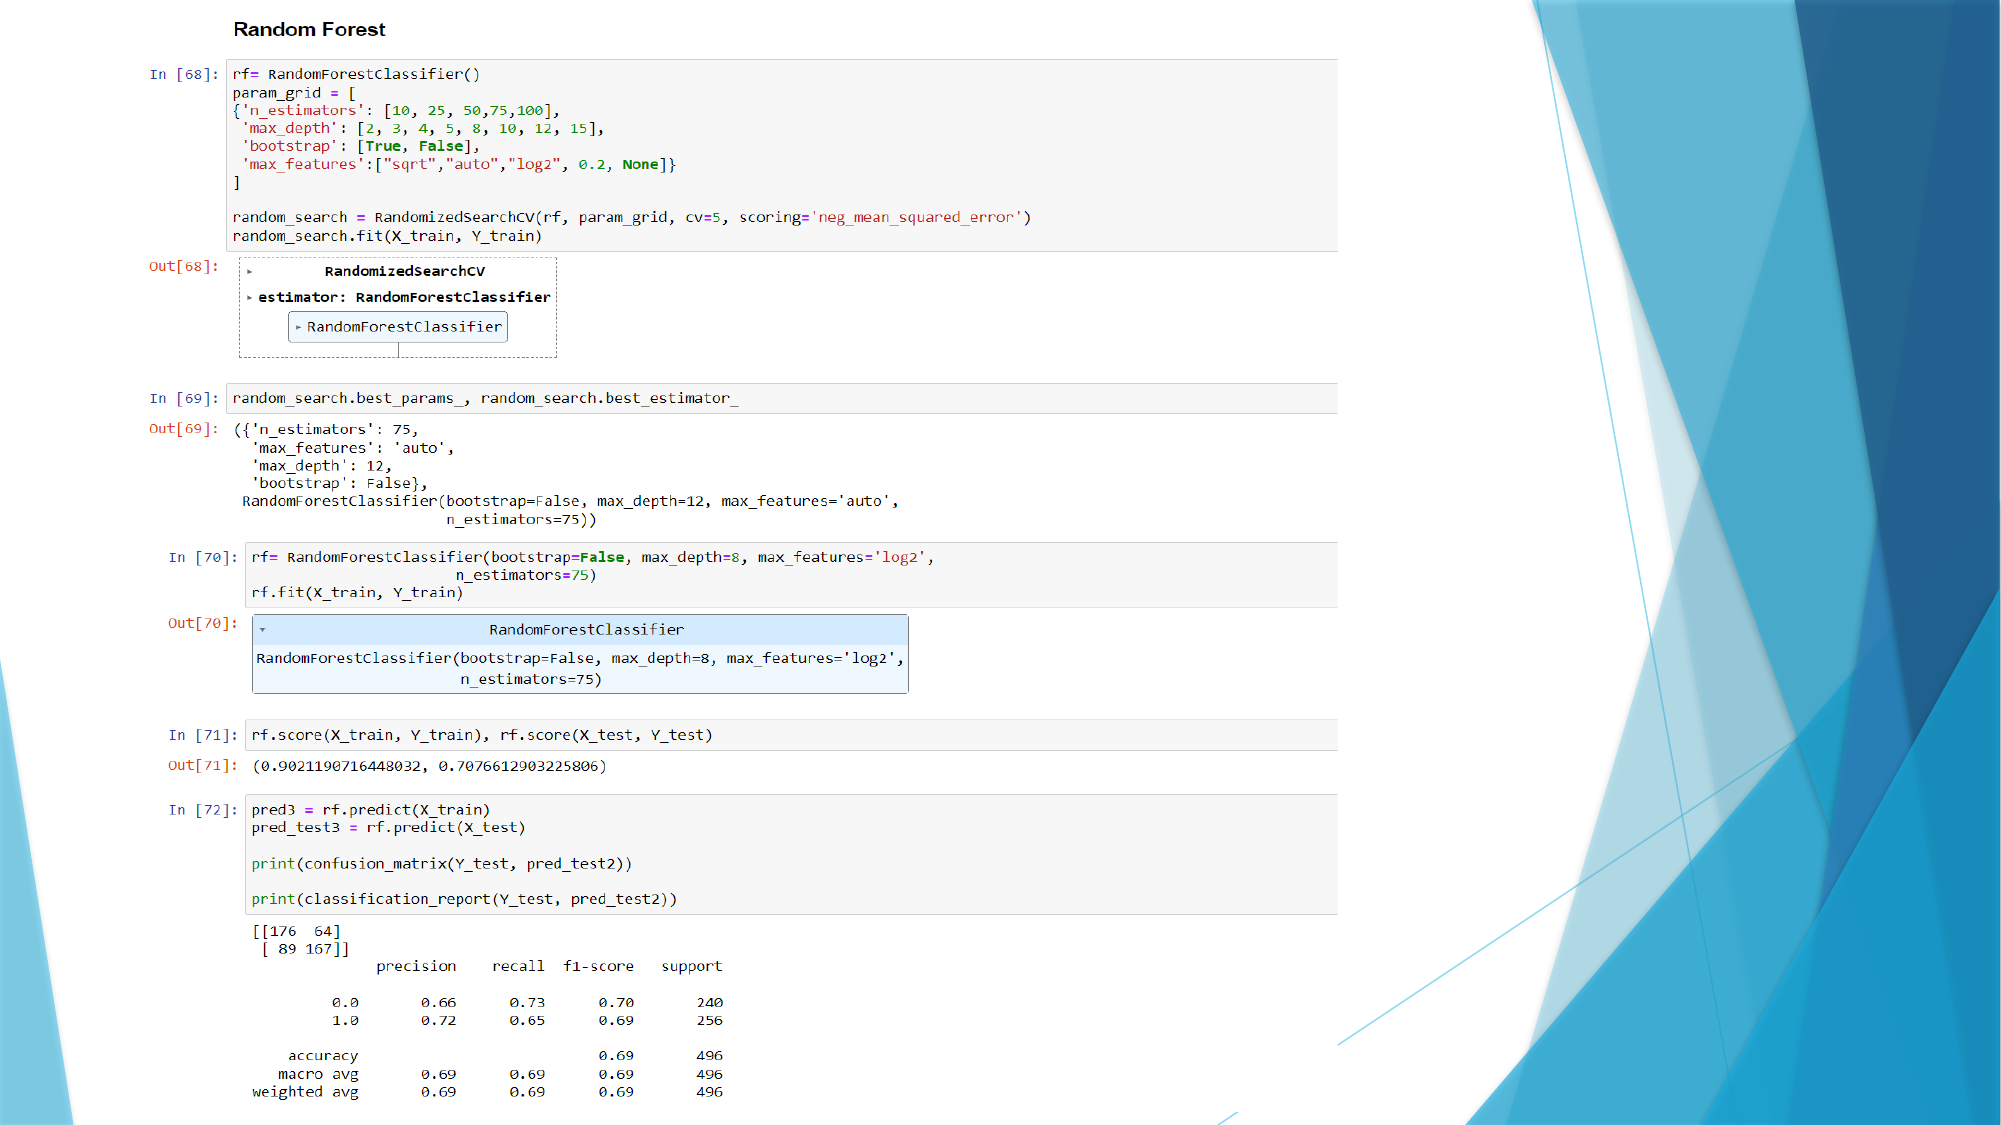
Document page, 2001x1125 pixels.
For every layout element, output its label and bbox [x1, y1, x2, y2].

picture [133, 537, 1339, 1112]
picture [133, 16, 1339, 532]
